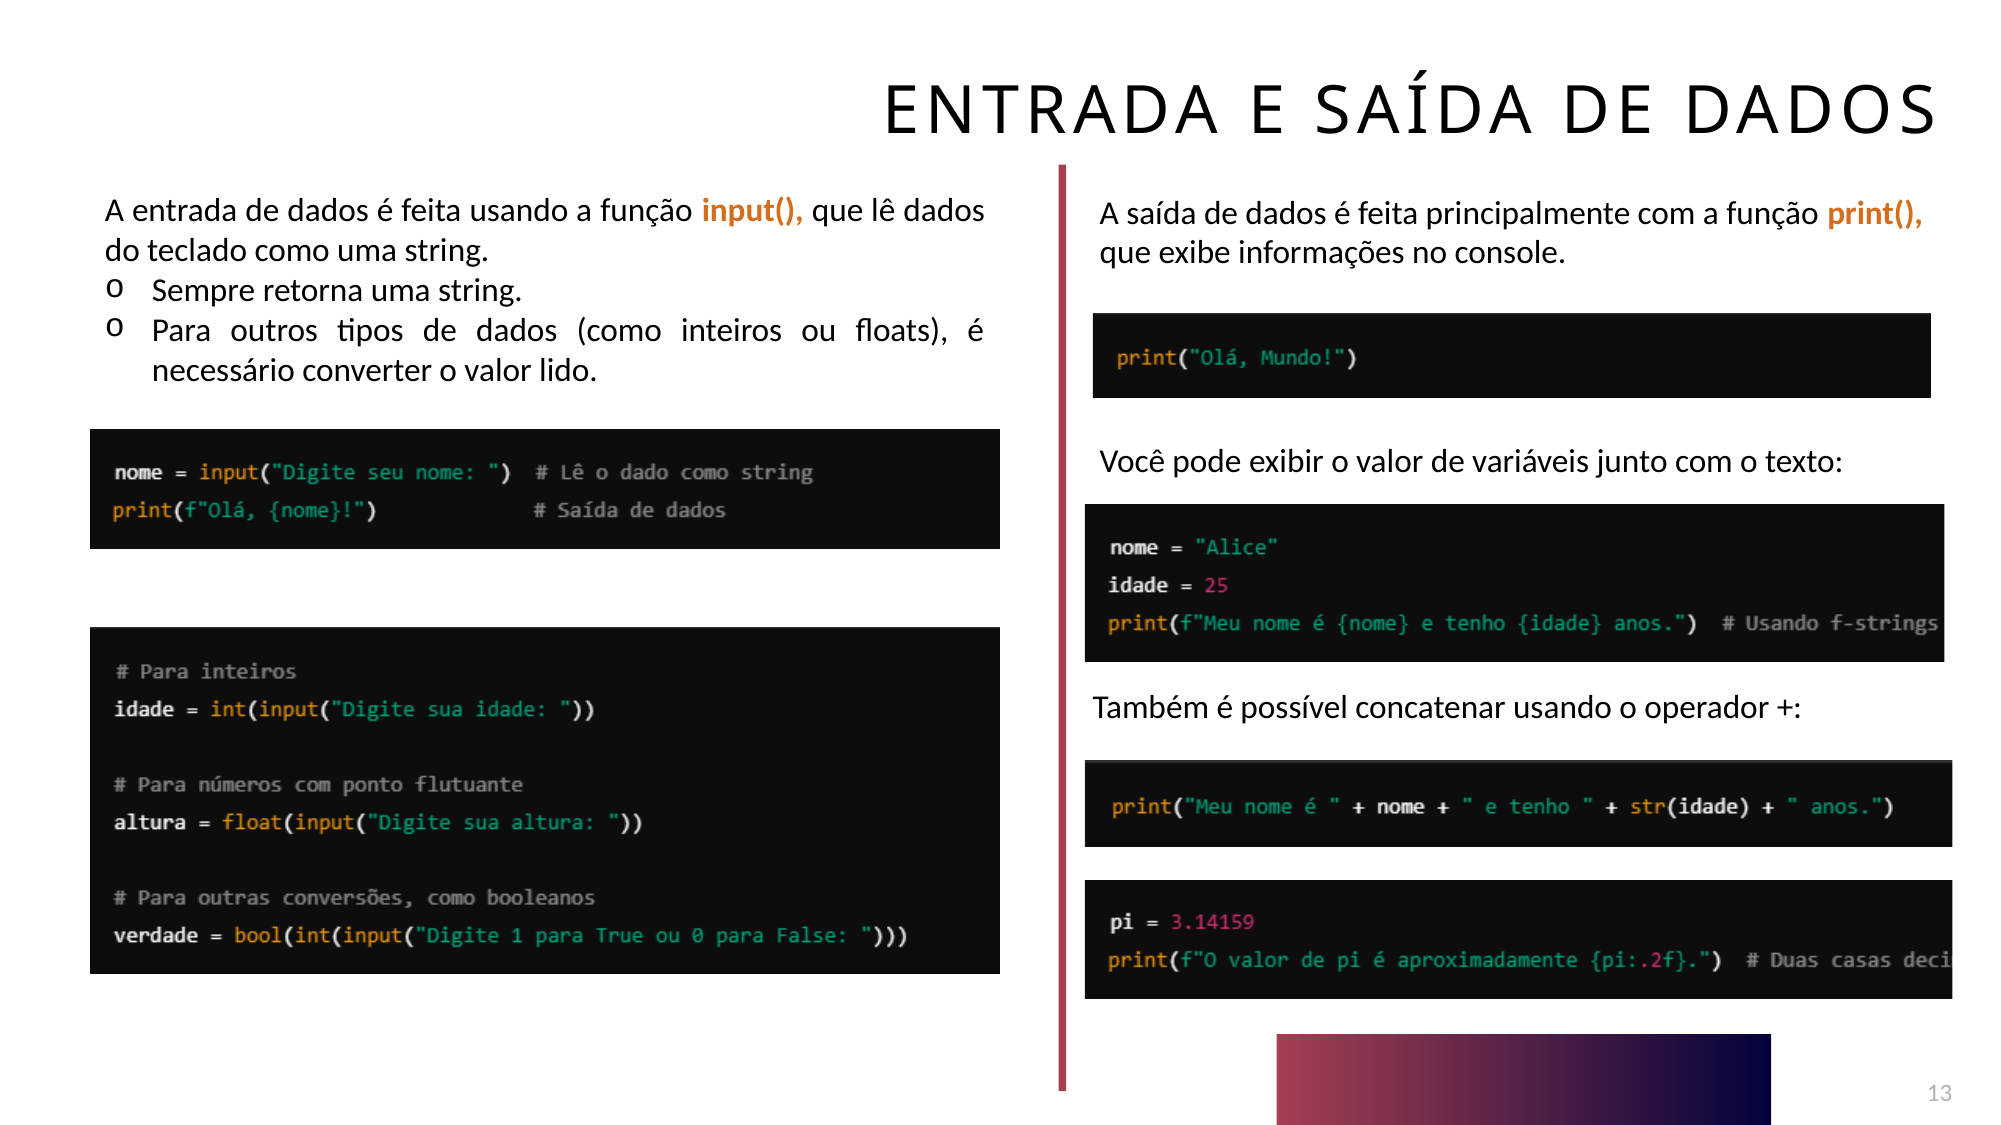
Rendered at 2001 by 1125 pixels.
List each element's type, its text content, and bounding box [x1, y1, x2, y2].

text_box [1058, 164, 1067, 1092]
picture [1084, 760, 1953, 847]
picture [90, 429, 1000, 549]
text_box A entrada de dados é feita usando a função input(), que lê dados do teclado como uma string. Sempre retorna uma string. Para outros tipos de dados (como inteiros ou floats), é necessário converter o valor lido. [90, 180, 1000, 396]
title Entrada e saída de dados [724, 59, 1938, 154]
picture [1092, 313, 1931, 399]
picture [1084, 504, 1945, 662]
text_box Também é possível concatenar usando o operador +: [1077, 678, 1938, 733]
picture [1084, 880, 1953, 999]
slide_number 13 [1894, 1061, 1968, 1121]
text_box Você pode exibir o valor de variáveis junto com o texto: [1084, 432, 1923, 487]
text_box A saída de dados é feita principalmente com a função print(), que exibe informações no console. [1084, 183, 1953, 278]
picture [90, 627, 1000, 974]
